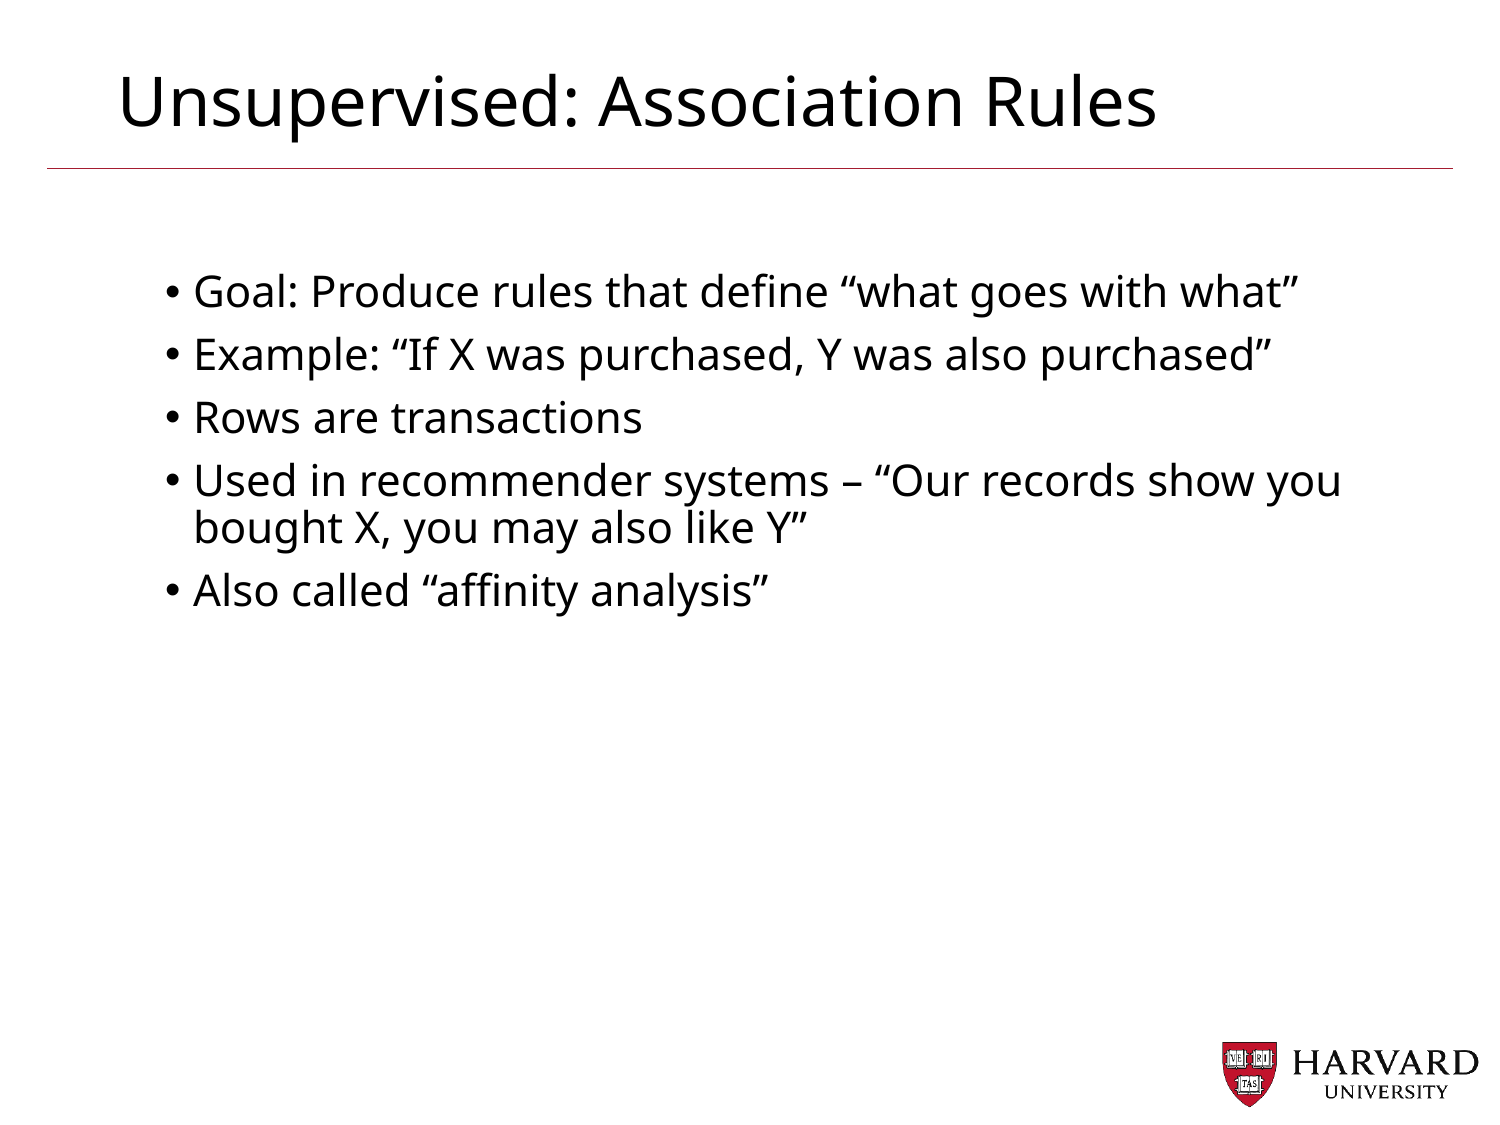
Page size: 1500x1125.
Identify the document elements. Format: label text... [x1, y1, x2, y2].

list Goal: Produce rules that define “what goes with what” Example: “If X was purchased, Y was also purchased” Rows are transactions Used in recommender systems – “Our records show you bought X, you may also like Y” Also called “affinity analysis” [150, 262, 1463, 1013]
title Unsupervised: Association Rules [103, 59, 1397, 157]
picture [1200, 1024, 1500, 1125]
